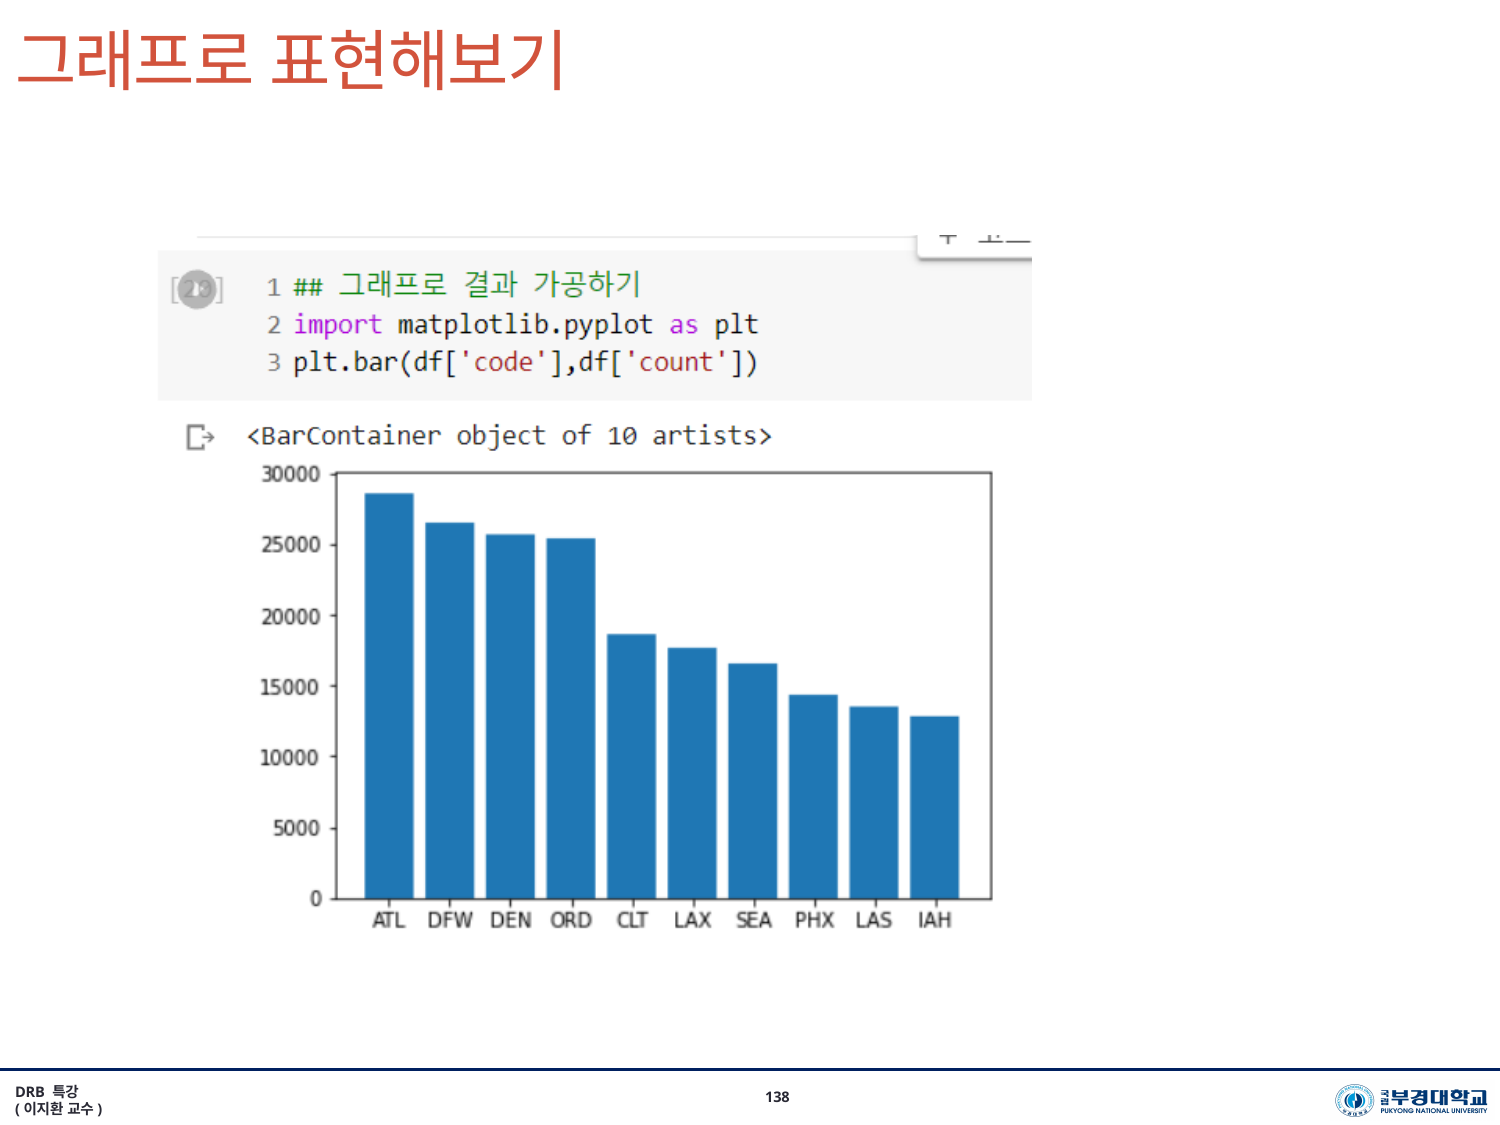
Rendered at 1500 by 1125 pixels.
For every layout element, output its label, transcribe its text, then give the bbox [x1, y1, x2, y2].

picture [1330, 1079, 1495, 1121]
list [126, 235, 1033, 948]
slide_number DRB 특강 (이지환 교수) [0, 1082, 303, 1118]
title 그래프로 표현해보기 [0, 1, 1500, 116]
